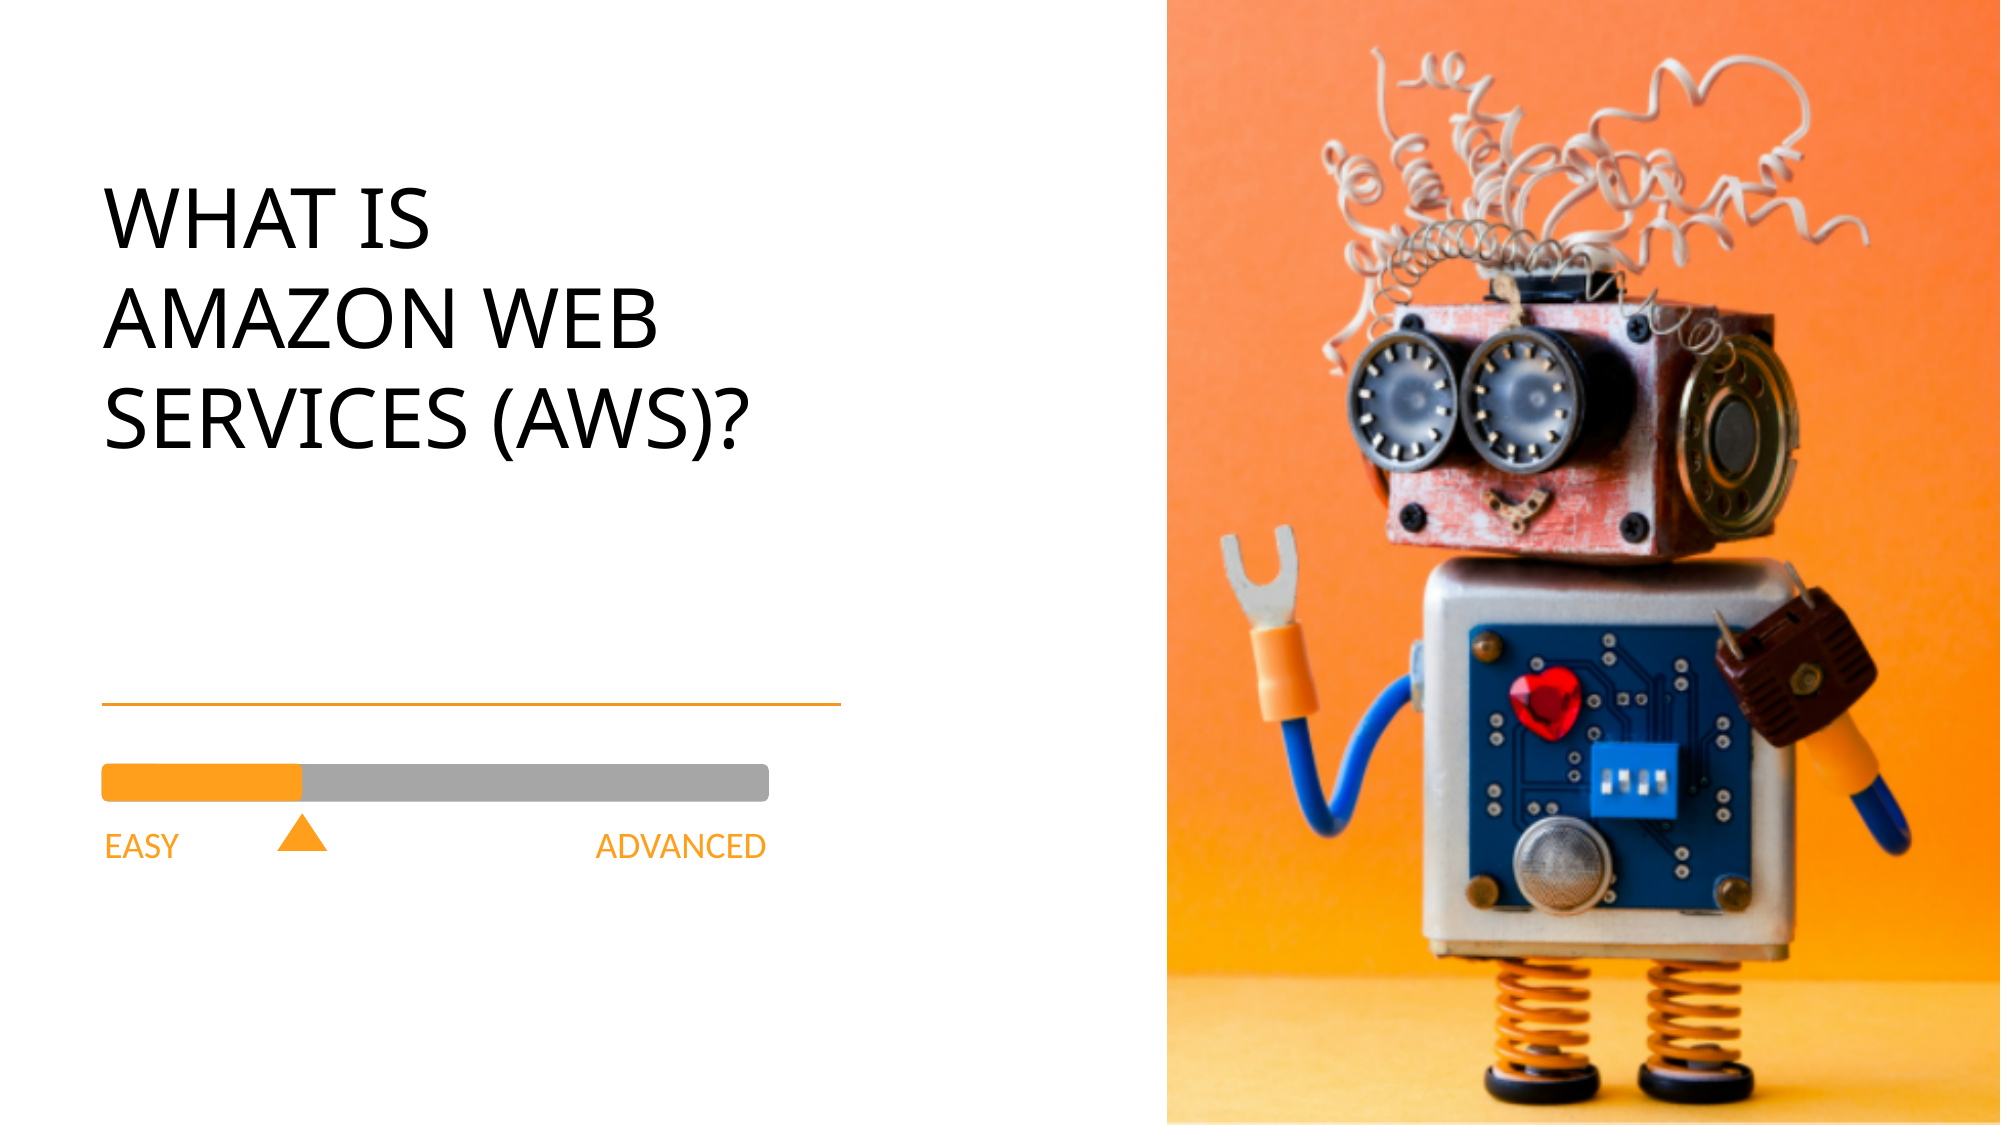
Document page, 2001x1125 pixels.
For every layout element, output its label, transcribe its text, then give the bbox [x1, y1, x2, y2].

text_box [297, 762, 770, 803]
text_box EASY [89, 813, 195, 874]
text_box ADVANCED [580, 813, 782, 874]
picture [1167, 0, 2000, 1125]
text_box [275, 811, 330, 852]
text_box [89, 157, 841, 705]
text_box [100, 762, 304, 803]
